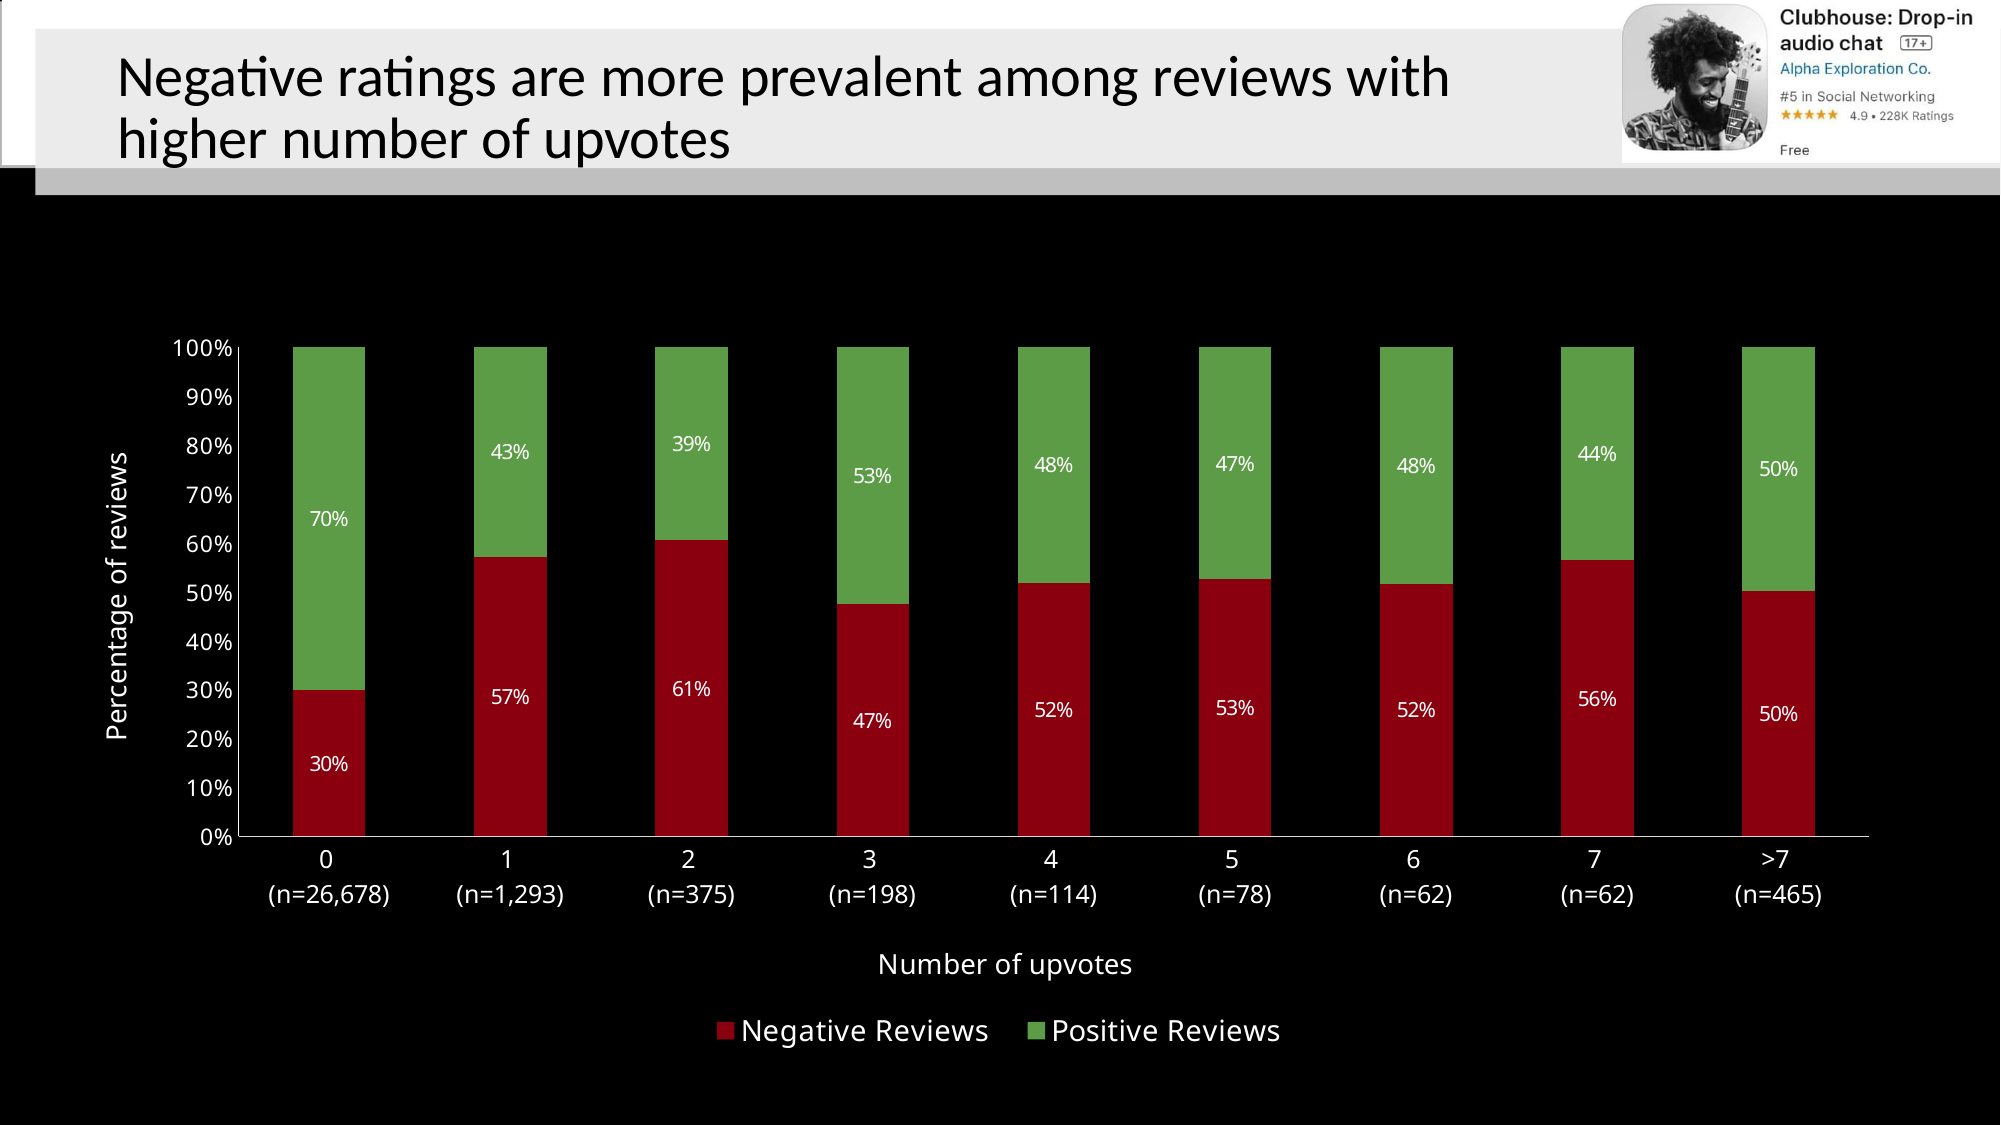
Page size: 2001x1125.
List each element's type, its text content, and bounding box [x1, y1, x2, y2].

title Negative ratings are more prevalent among reviews with higher number of upvotes [102, 0, 1552, 218]
picture [1622, 0, 2000, 163]
chart [81, 274, 1909, 1060]
